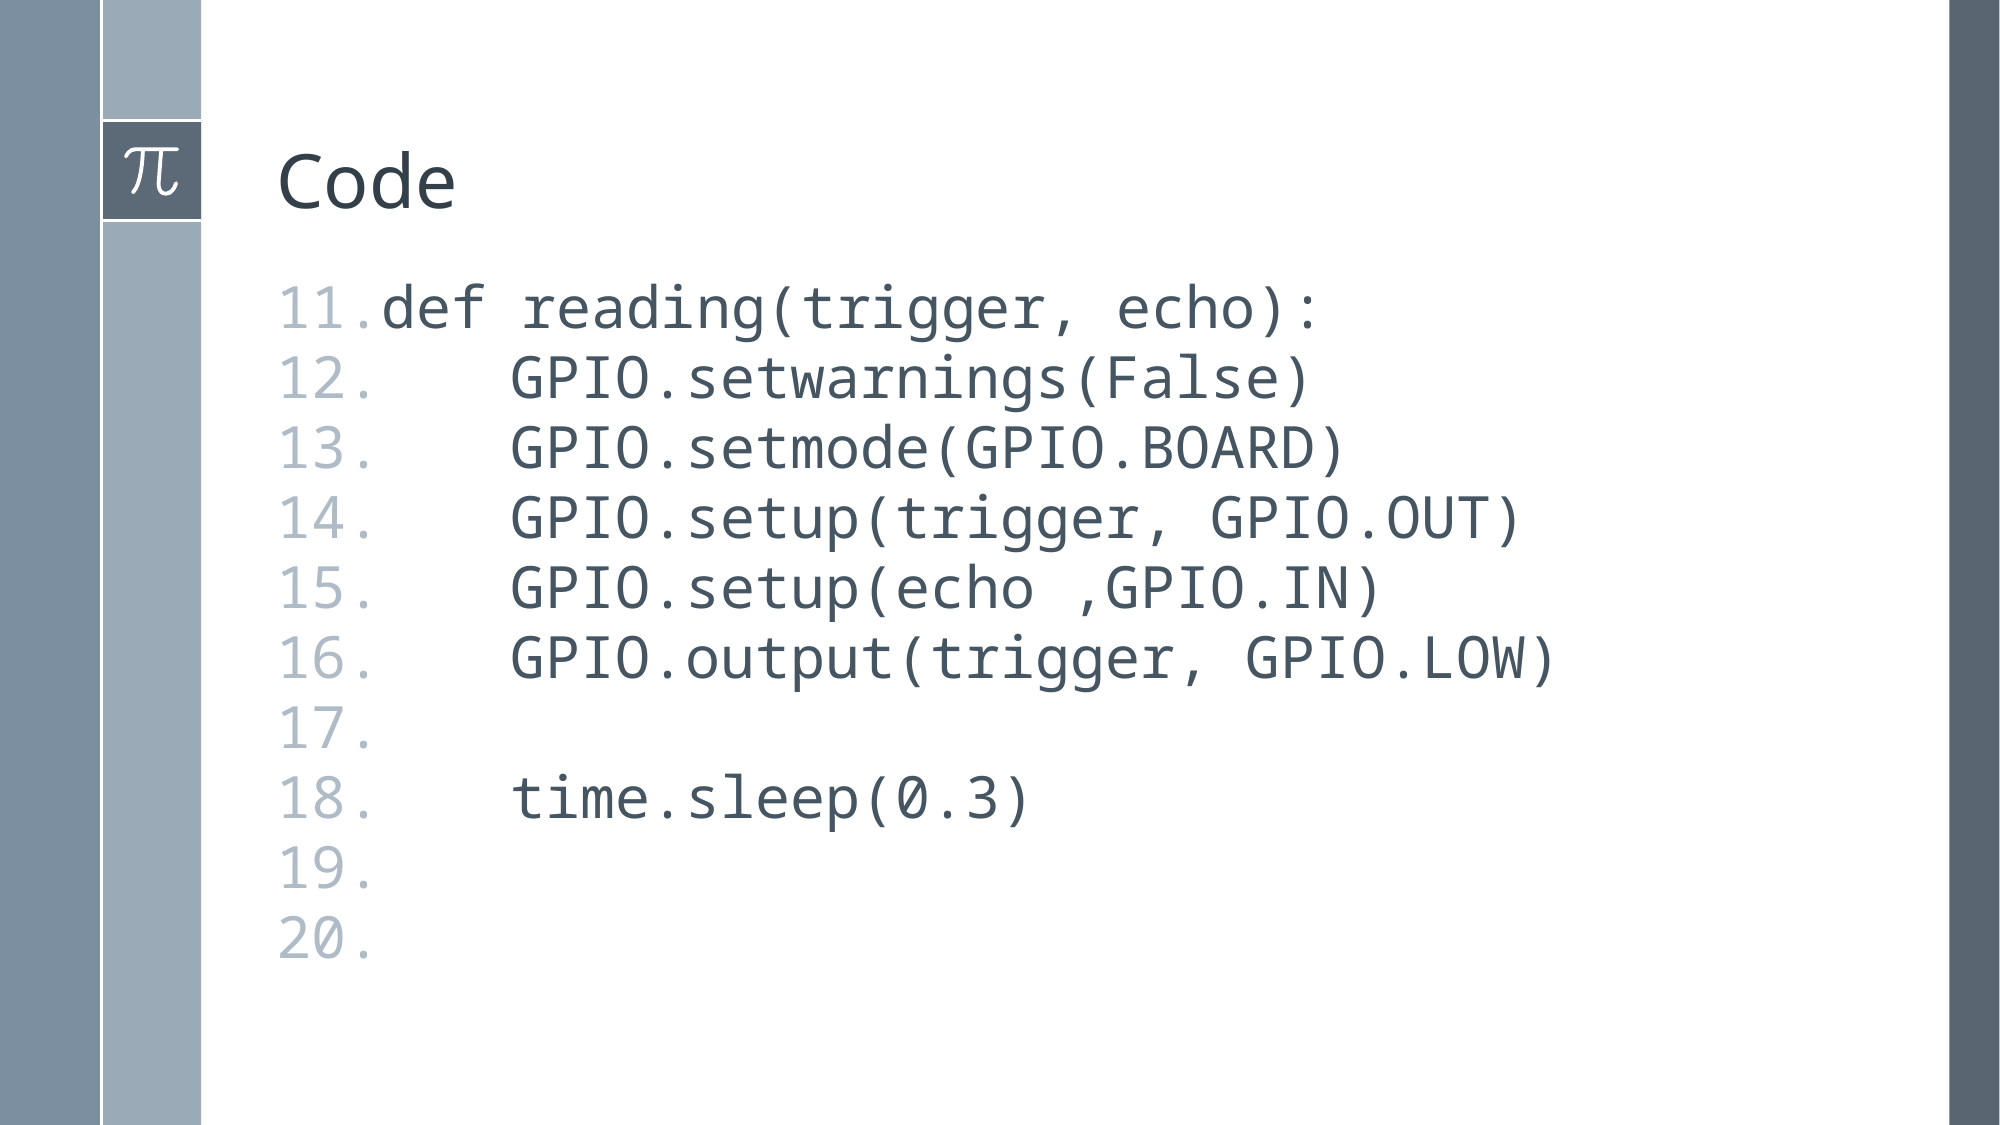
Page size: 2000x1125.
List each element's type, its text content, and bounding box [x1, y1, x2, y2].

title Code [261, 29, 1867, 233]
list def reading(trigger, echo): GPIO.setwarnings(False) GPIO.setmode(GPIO.BOARD) GPIO.setup(trigger, GPIO.OUT) GPIO.setup(echo ,GPIO.IN) GPIO.output(trigger, GPIO.LOW) time.sleep(0.3) [261, 262, 1867, 1013]
